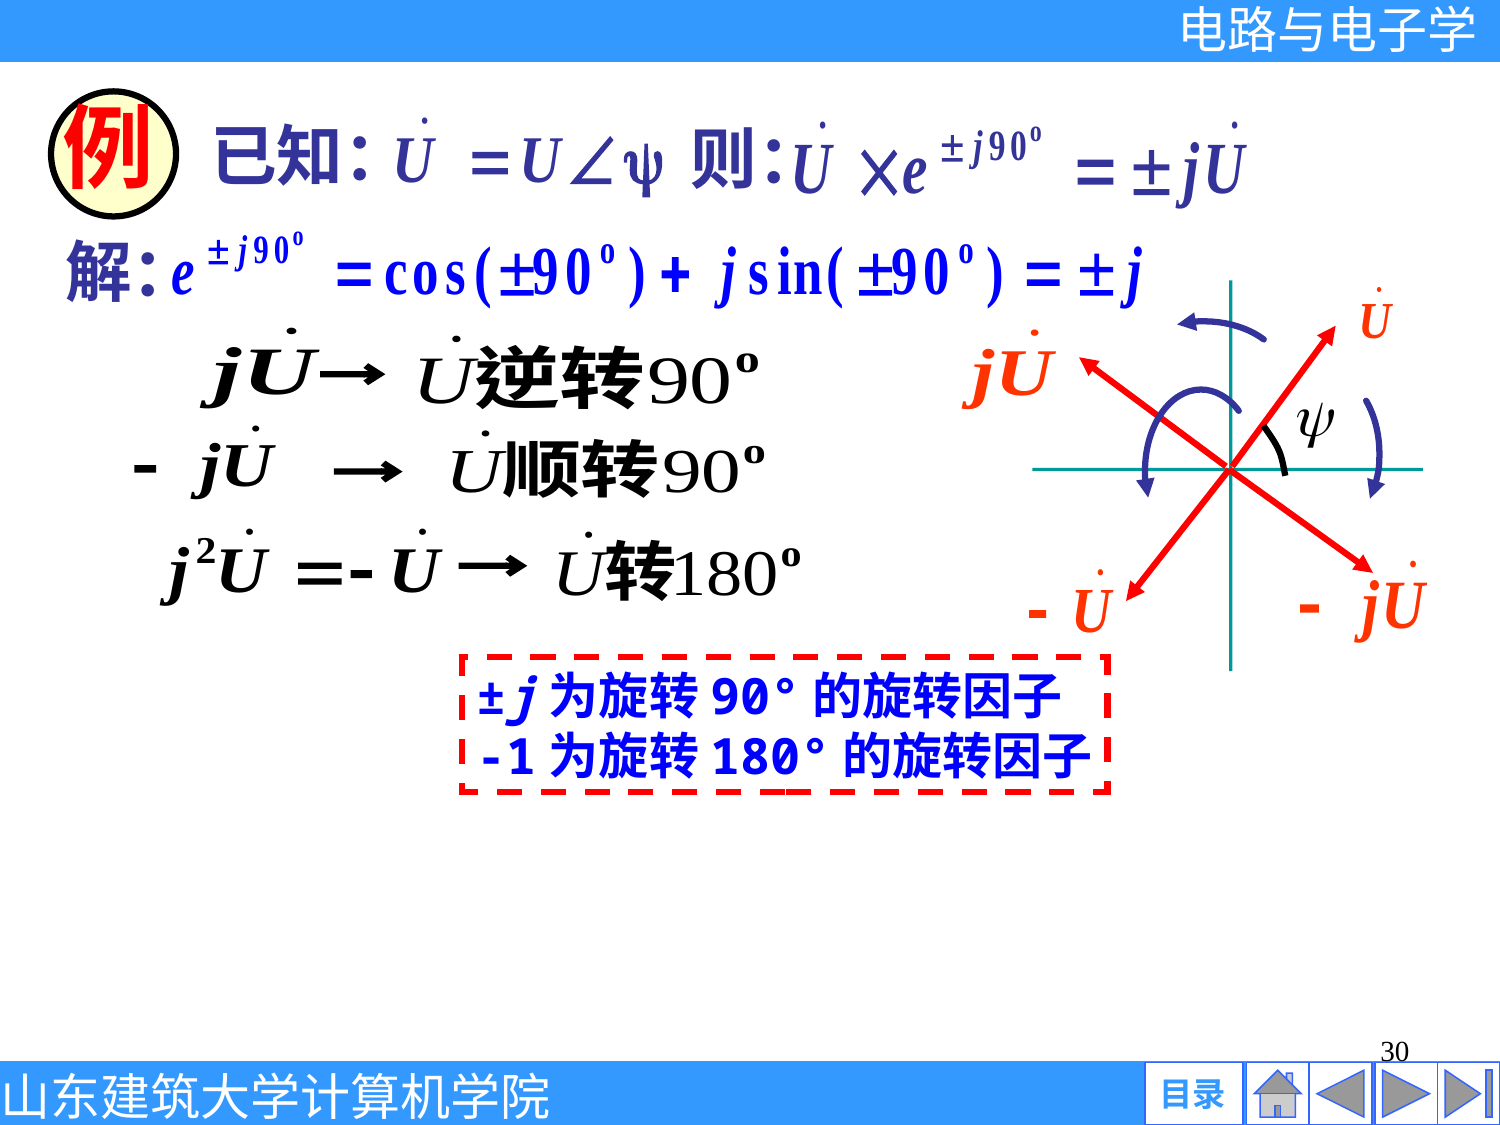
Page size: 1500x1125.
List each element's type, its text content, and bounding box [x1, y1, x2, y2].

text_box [146, 522, 814, 621]
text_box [162, 208, 1154, 320]
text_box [47, 81, 177, 217]
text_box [194, 101, 1270, 221]
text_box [180, 321, 780, 417]
text_box [1339, 400, 1381, 499]
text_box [1354, 282, 1399, 349]
text_box [1232, 325, 1336, 467]
text_box [1079, 357, 1159, 417]
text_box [945, 322, 1072, 419]
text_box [1018, 562, 1131, 645]
text_box 解： [35, 222, 157, 318]
text_box [1139, 389, 1239, 498]
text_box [121, 419, 785, 513]
slide_number 30 [1074, 1024, 1425, 1103]
text_box ±j为旋转90°的旋转因子 -1为旋转180°的旋转因子 [462, 656, 1108, 792]
text_box [1263, 425, 1286, 476]
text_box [1288, 553, 1444, 654]
text_box [1177, 316, 1264, 378]
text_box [1291, 397, 1350, 462]
